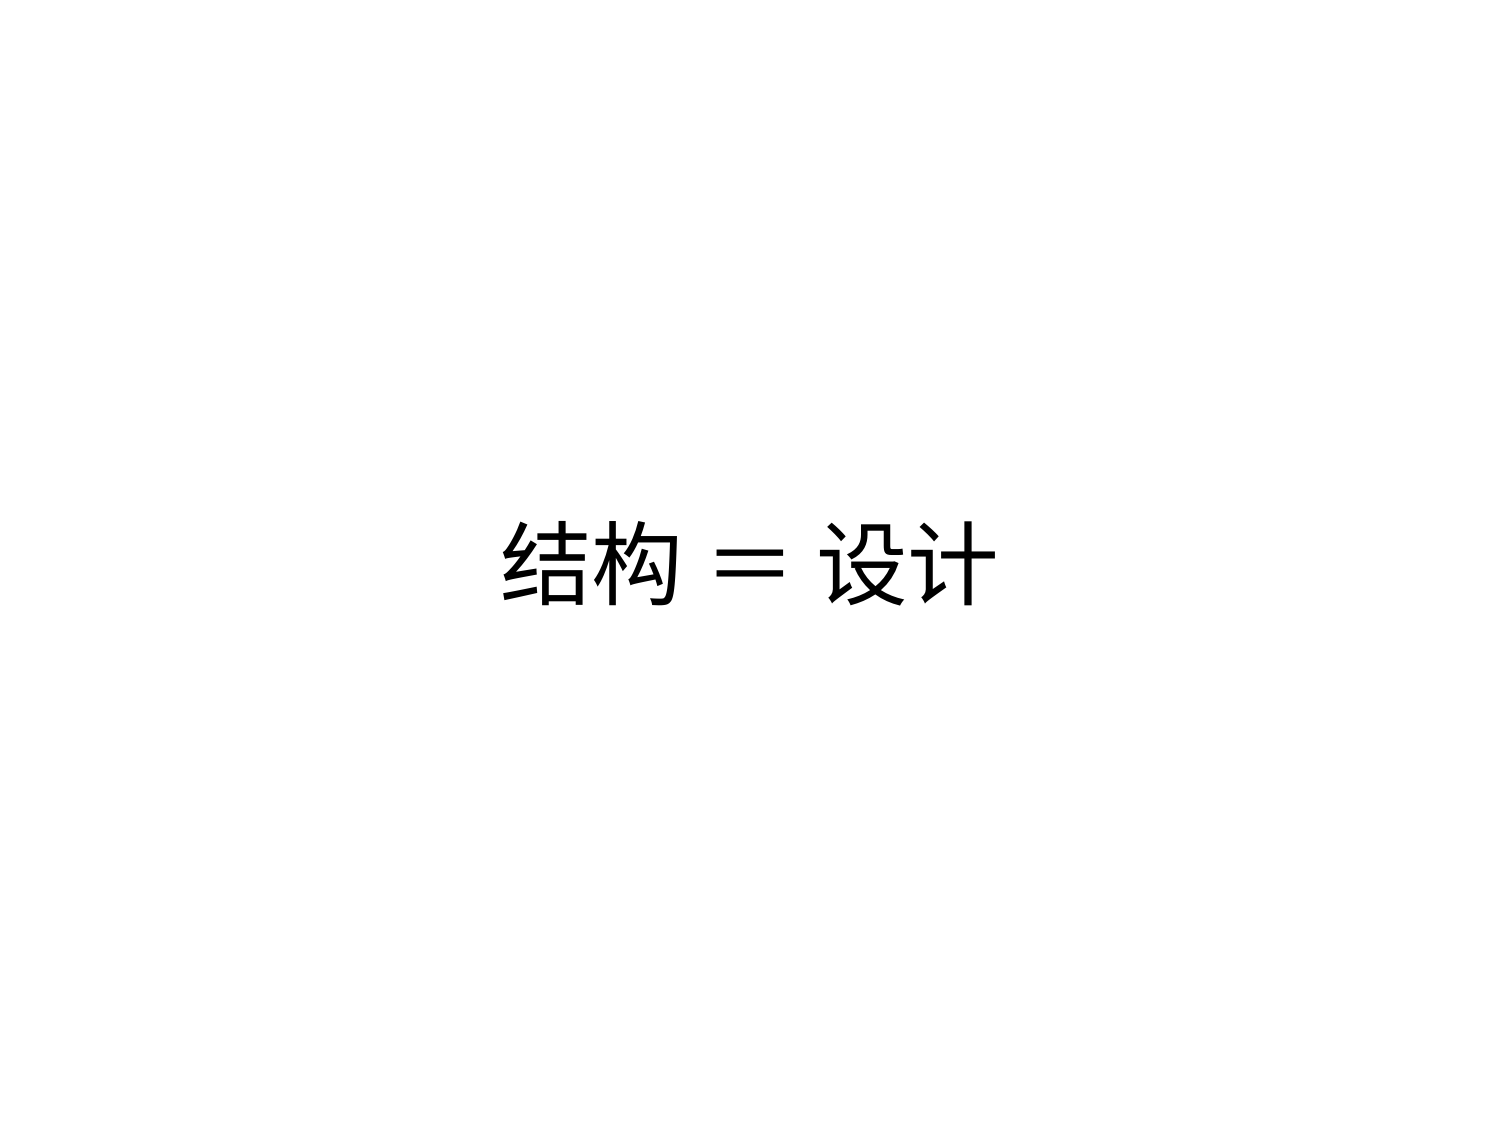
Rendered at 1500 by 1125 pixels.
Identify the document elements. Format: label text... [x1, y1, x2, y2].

text_box 结构 ＝ 设计 [485, 499, 1015, 624]
